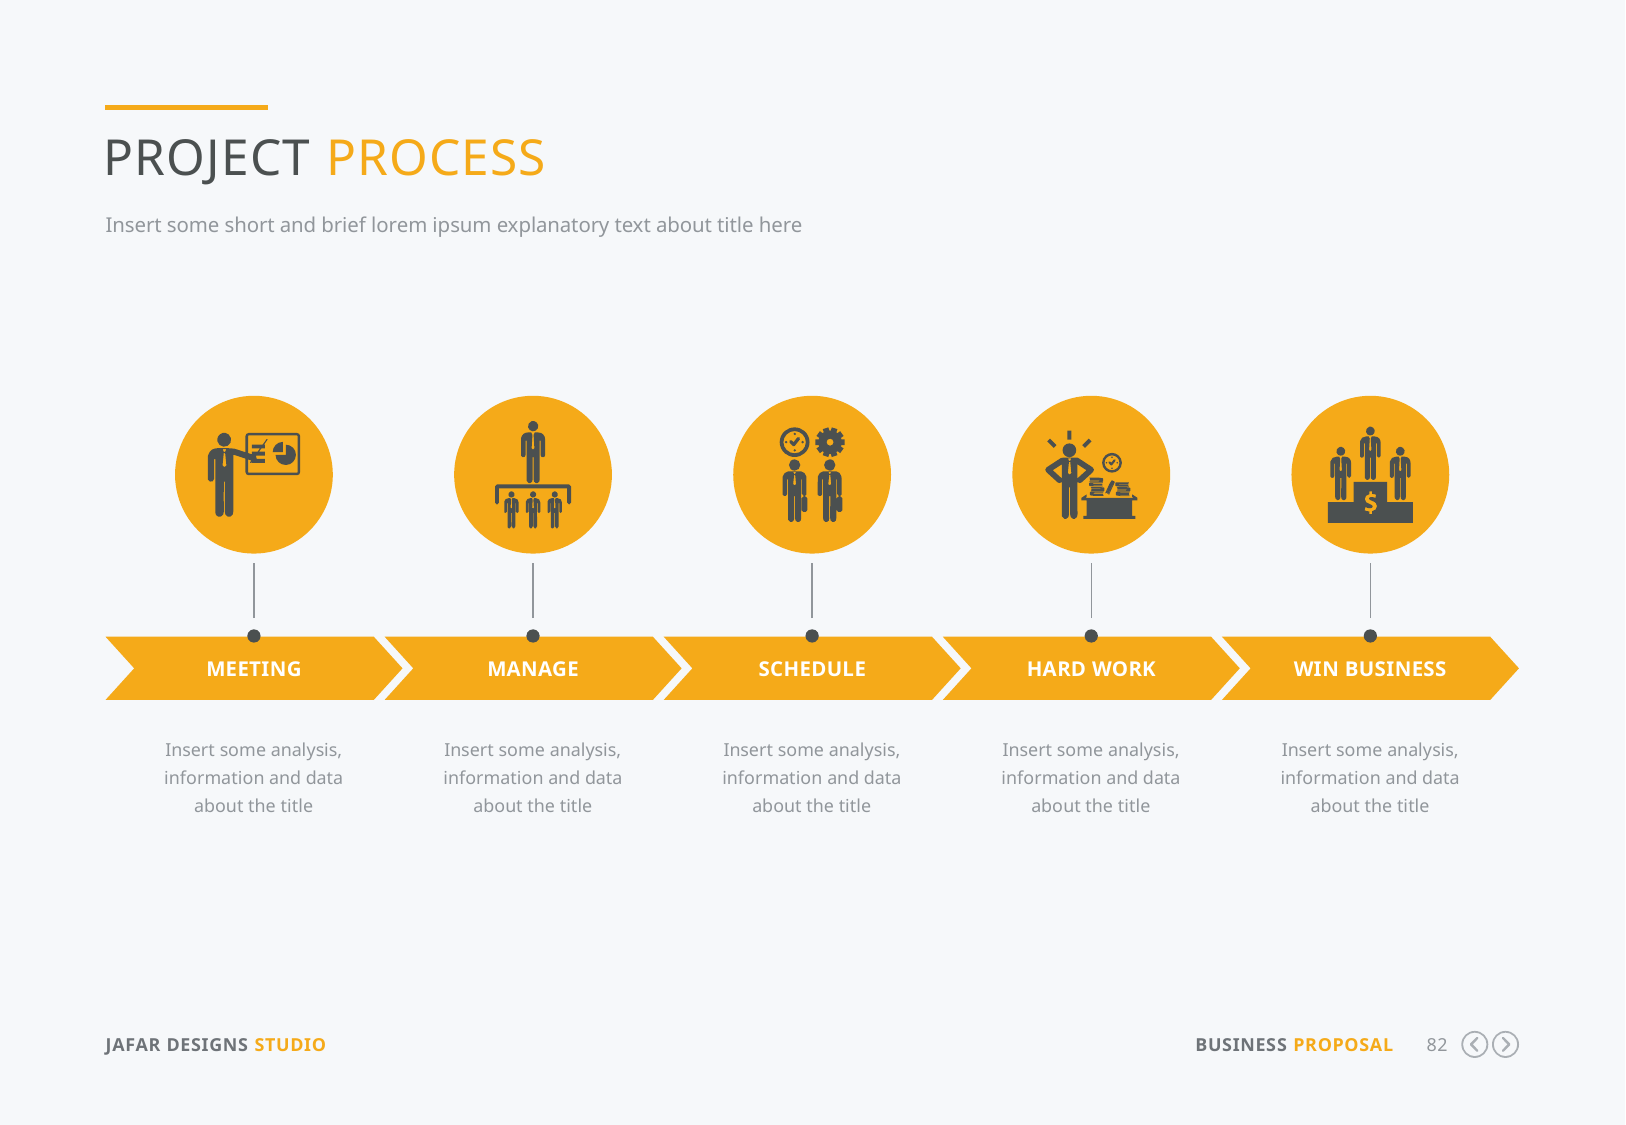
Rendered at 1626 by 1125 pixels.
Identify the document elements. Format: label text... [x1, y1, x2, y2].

text_box [246, 628, 262, 644]
text_box [1362, 628, 1379, 644]
text_box [1219, 635, 1521, 701]
text_box Hard work [993, 655, 1190, 681]
text_box Insert some analysis, information and data about the title [713, 732, 911, 817]
list Insert some short and brief lorem ipsum explanatory text about title here [105, 209, 1519, 241]
text_box schedule [713, 655, 911, 681]
text_box [1083, 628, 1100, 644]
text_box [1012, 395, 1171, 554]
text_box [103, 635, 404, 701]
text_box manage [434, 655, 632, 681]
text_box [804, 628, 820, 644]
text_box Insert some analysis, information and data about the title [993, 732, 1190, 817]
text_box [733, 395, 891, 554]
text_box Insert some analysis, information and data about the title [155, 732, 353, 817]
text_box [382, 635, 684, 701]
text_box meeting [155, 655, 353, 681]
list Project Process [103, 125, 1518, 188]
text_box [661, 635, 963, 701]
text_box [175, 395, 333, 554]
text_box [525, 628, 541, 644]
text_box Insert some analysis, information and data about the title [434, 732, 632, 817]
text_box [940, 635, 1242, 701]
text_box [454, 395, 612, 554]
text_box Win business [1272, 655, 1469, 681]
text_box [1291, 395, 1450, 554]
text_box Insert some analysis, information and data about the title [1272, 732, 1469, 817]
